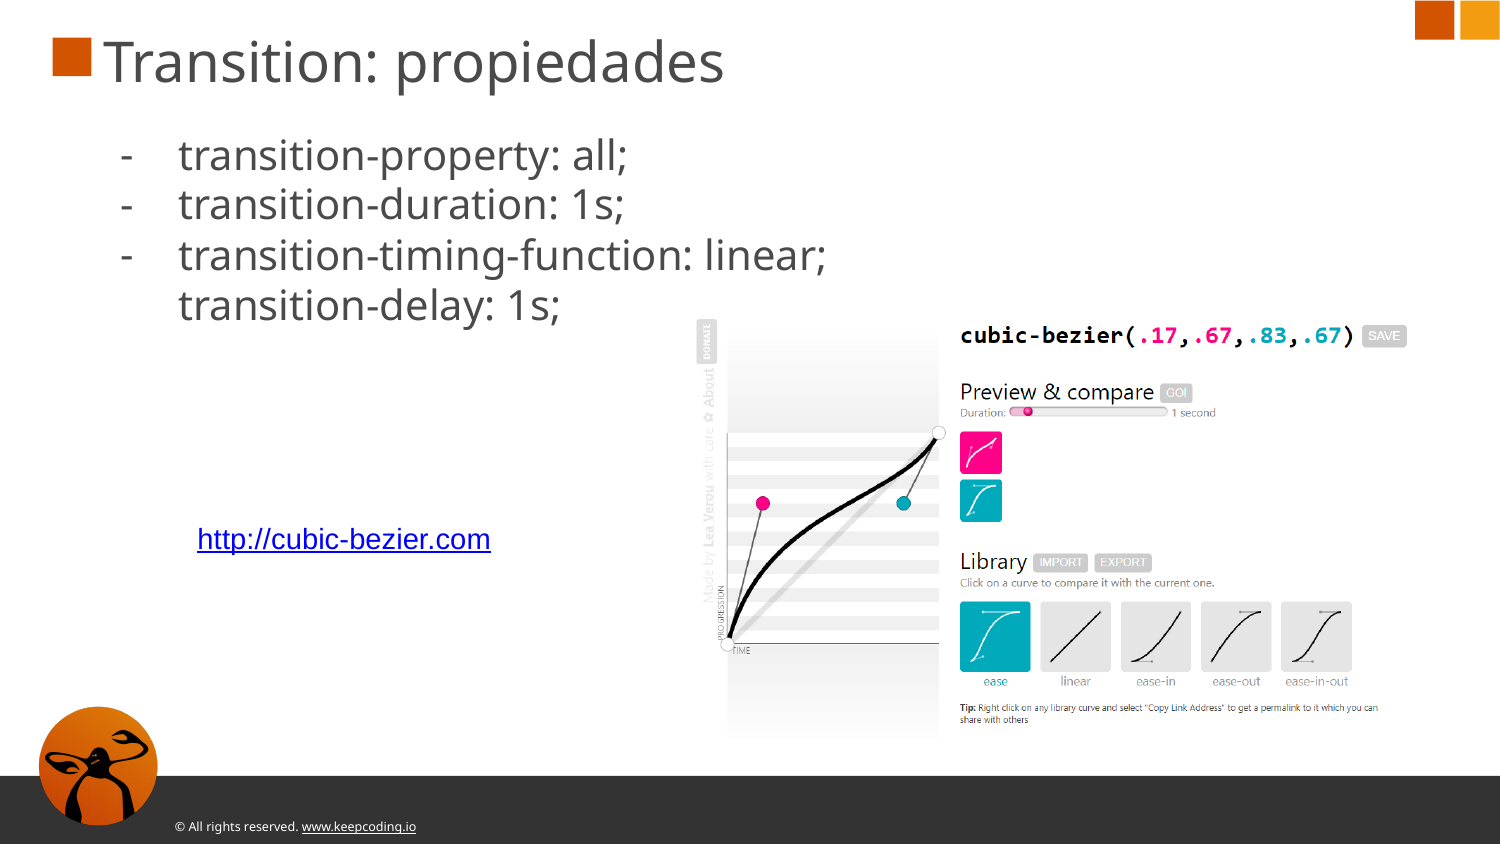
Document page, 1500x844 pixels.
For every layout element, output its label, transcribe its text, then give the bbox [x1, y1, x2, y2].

picture [692, 304, 1420, 738]
list transition-property: all; transition-duration: 1s; transition-timing-function: linear; transition-delay: 1s; [94, 119, 842, 534]
picture [0, 673, 246, 844]
text_box http://cubic-bezier.com [182, 501, 568, 574]
title Transition: propiedades [94, 17, 1381, 107]
